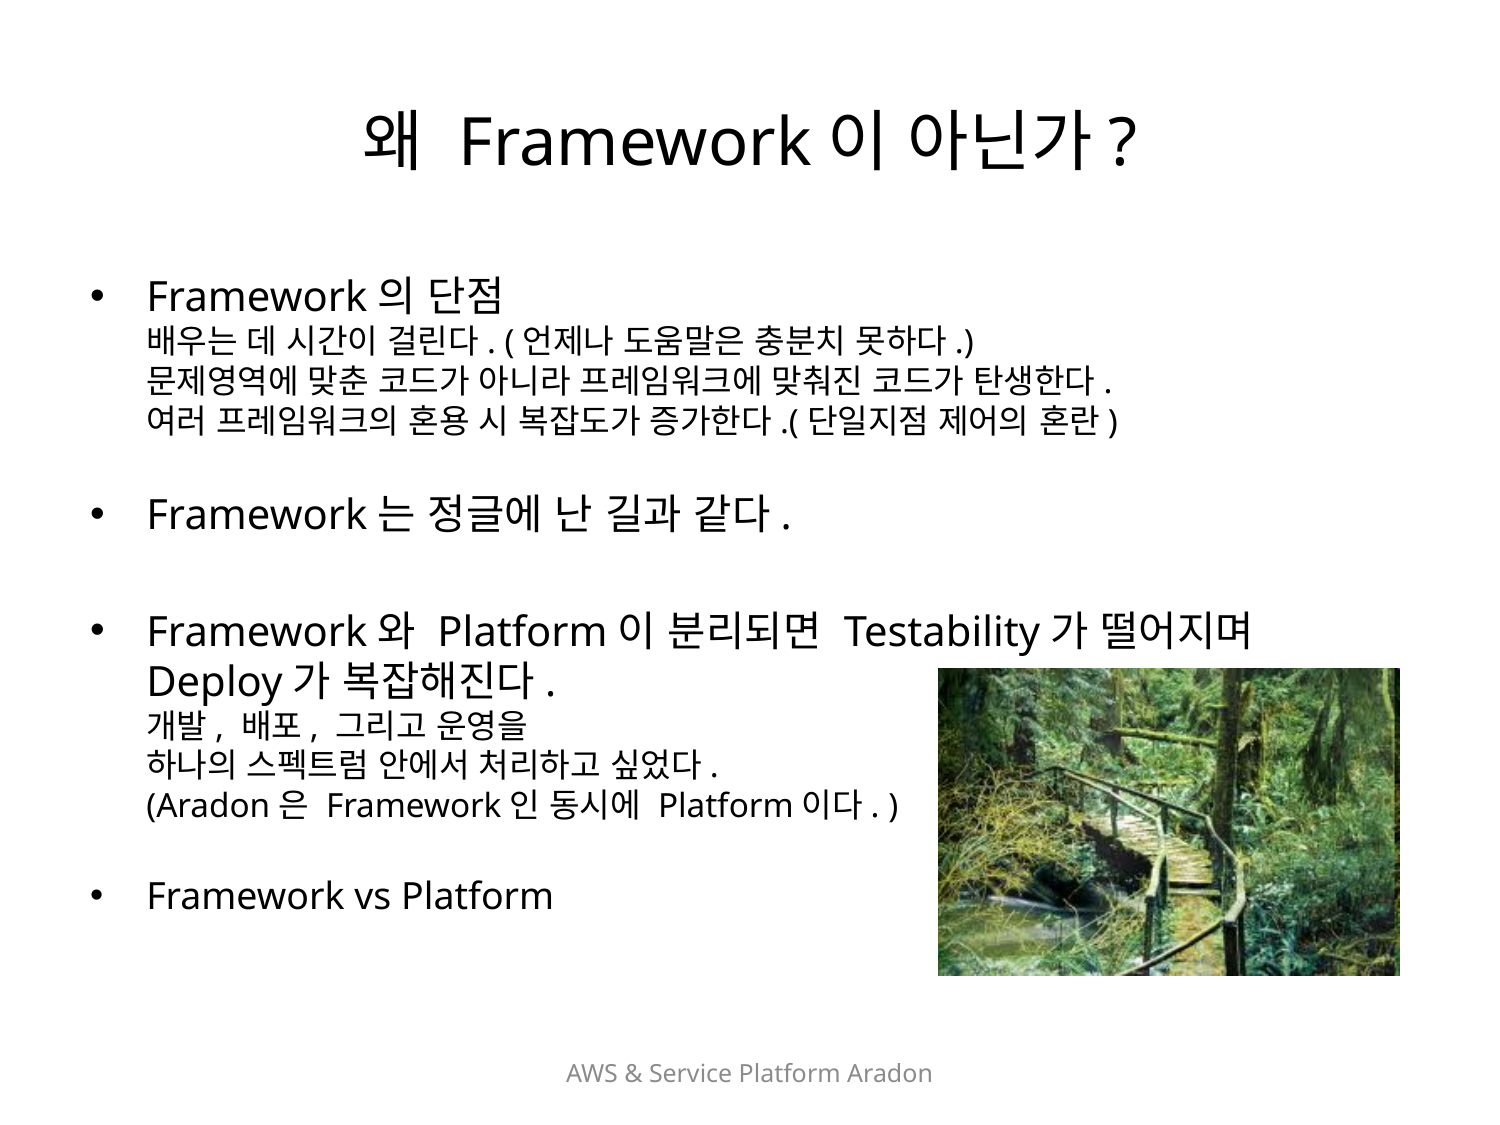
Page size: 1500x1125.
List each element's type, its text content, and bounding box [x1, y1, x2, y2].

list Framework의 단점 배우는 데 시간이 걸린다. (언제나 도움말은 충분치 못하다.) 문제영역에 맞춘 코드가 아니라 프레임워크에 맞춰진 코드가 탄생한다. 여러 프레임워크의 혼용 시 복잡도가 증가한다.(단일지점 제어의 혼란) Framework는 정글에 난 길과 같다. Framework와 Platform이 분리되면 Testability가 떨어지며 Deploy가 복잡해진다. 개발, 배포, 그리고 운영을 하나의 스펙트럼 안에서 처리하고 싶었다. (Aradon은 Framework인 동시에 Platform이다. ) Framework vs Platform [75, 262, 1425, 1005]
title 왜 Framework이 아닌가? [75, 45, 1425, 233]
picture [938, 668, 1401, 976]
footer AWS & Service Platform Aradon [512, 1042, 988, 1103]
